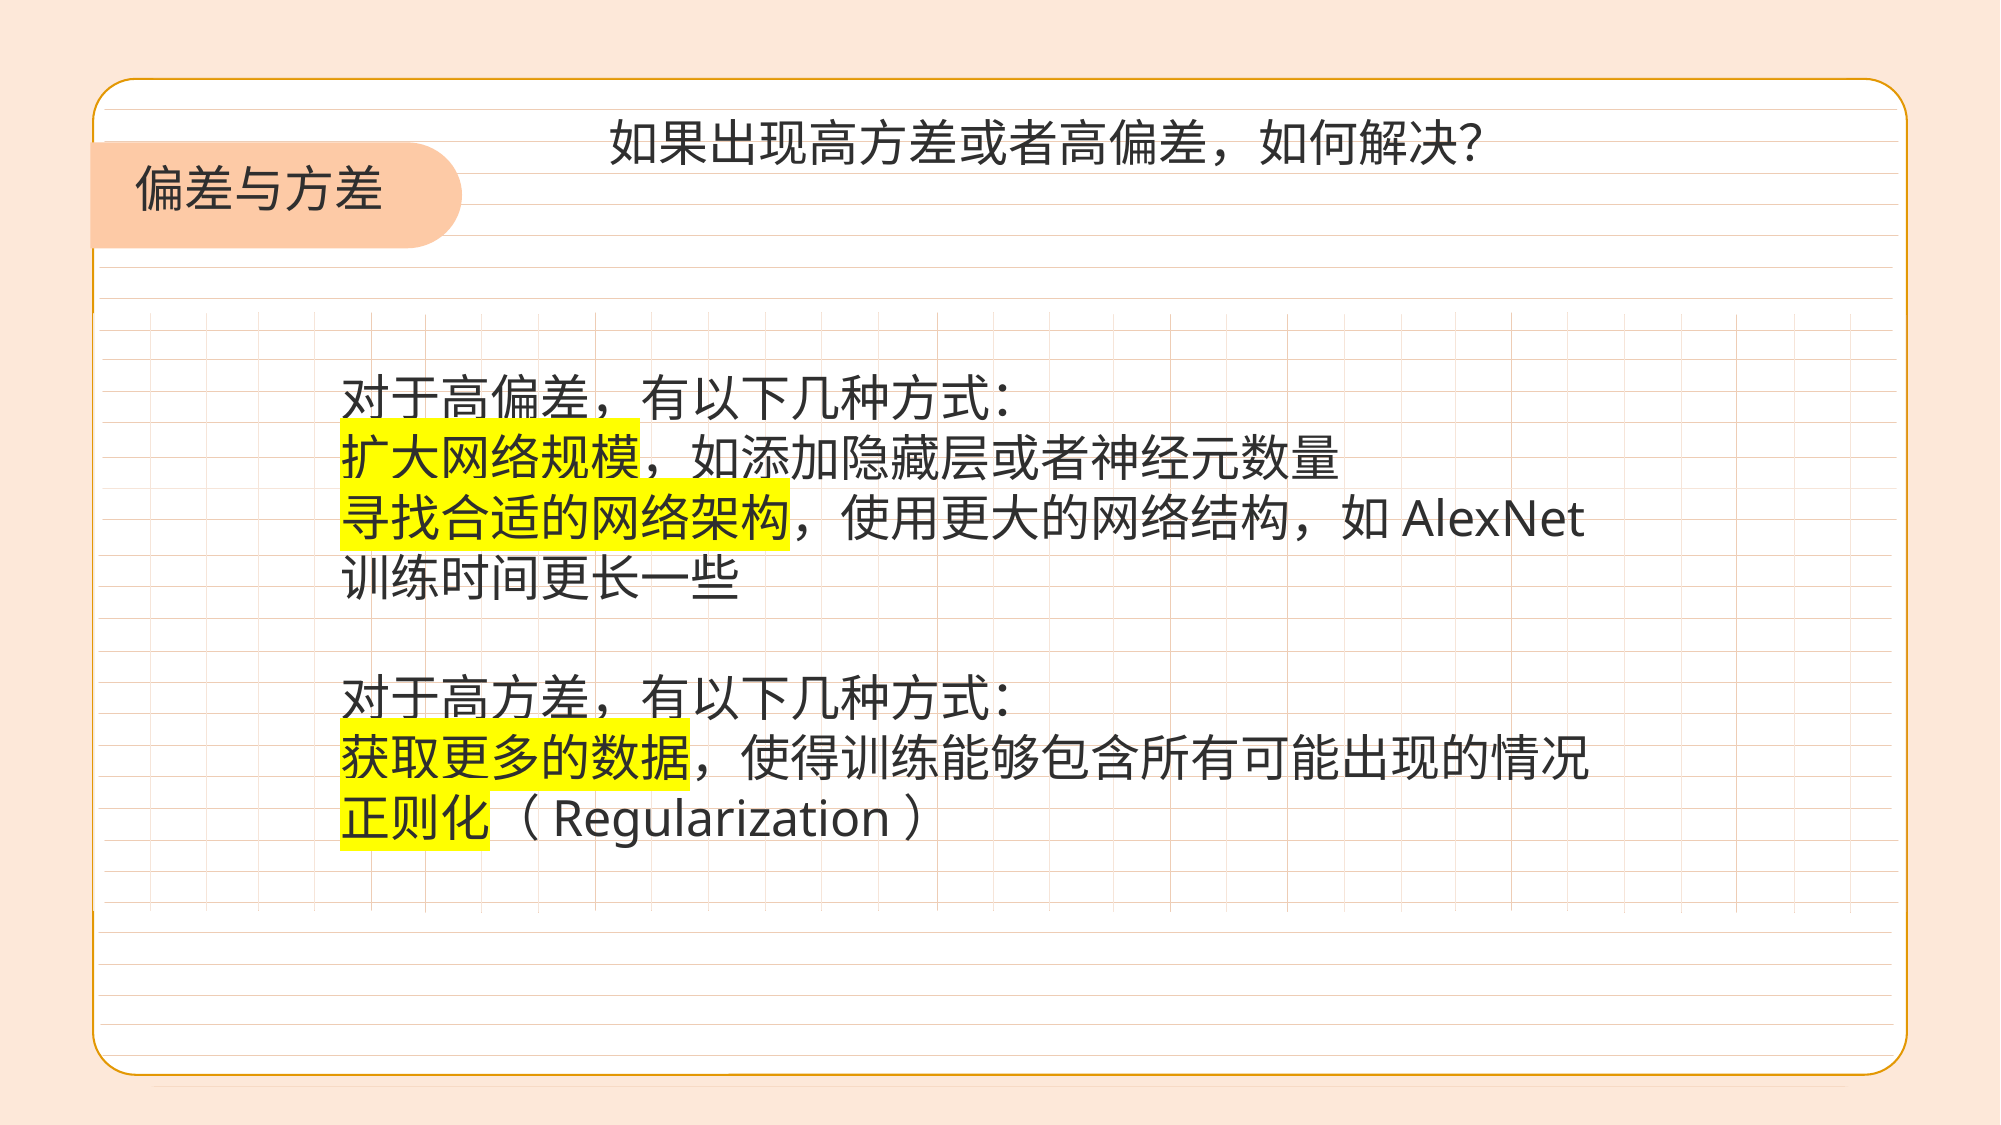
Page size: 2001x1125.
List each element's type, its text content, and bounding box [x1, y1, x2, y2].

list 偏差与方差 [119, 156, 472, 281]
text_box 对于高偏差，有以下几种方式： 扩大网络规模，如添加隐藏层或者神经元数量 寻找合适的网络架构，使用更大的网络结构，如AlexNet 训练时间更长一些 对于高方差，有以下几种方式： 获取更多的数据，使得训练能够包含所有可能出现的情况 正则化（Regularization） [325, 358, 1703, 854]
text_box 如果出现高方差或者高偏差，如何解决？ [593, 104, 1926, 179]
